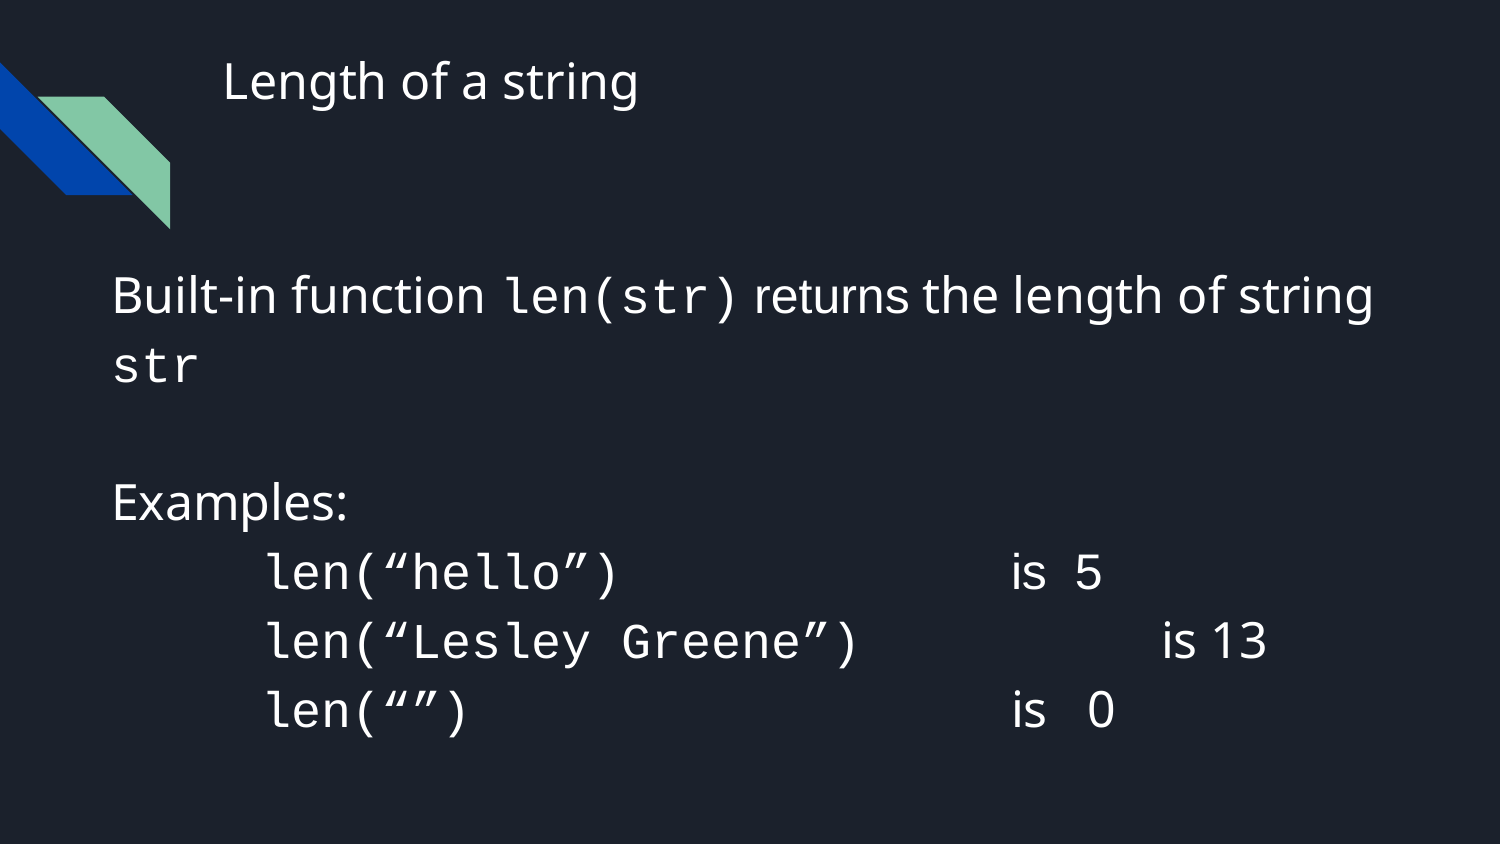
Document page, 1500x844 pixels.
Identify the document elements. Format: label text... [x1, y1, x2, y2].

title Length of a string [207, 34, 1363, 149]
list Built-in function len(str) returns the length of string str Examples: len(“hello”) is 5 len(“Lesley Greene”) is 13 len(“”) is 0 [72, 239, 1428, 745]
